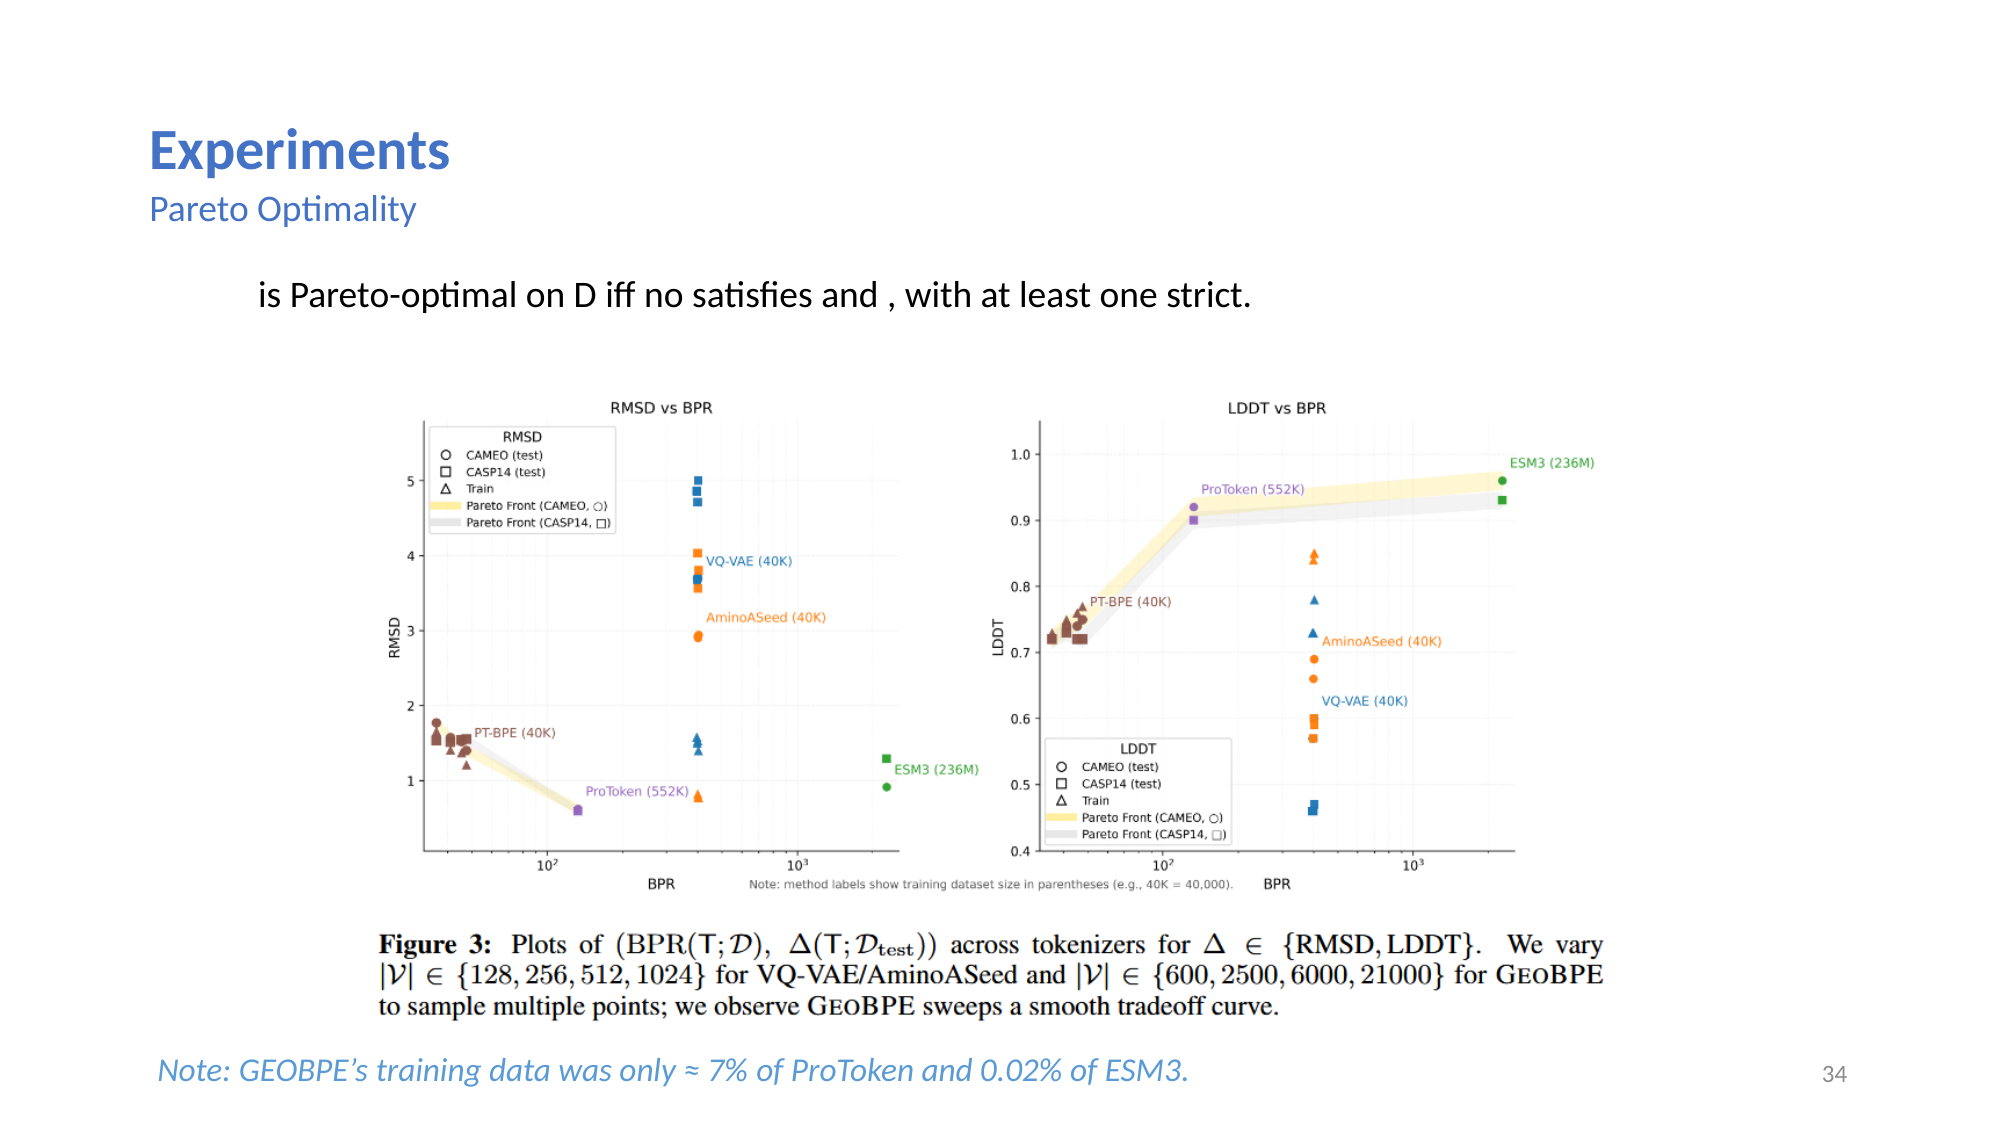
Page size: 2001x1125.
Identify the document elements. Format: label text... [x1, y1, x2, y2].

picture [374, 373, 1612, 1031]
text_box Note: GEOBPE’s training data was only ≈ 7% of ProToken and 0.02% of ESM3. [142, 1041, 1205, 1096]
text_box Experiments [134, 104, 1524, 189]
slide_number 34 [1412, 1042, 1863, 1103]
text_box Pareto Optimality [134, 176, 1103, 237]
